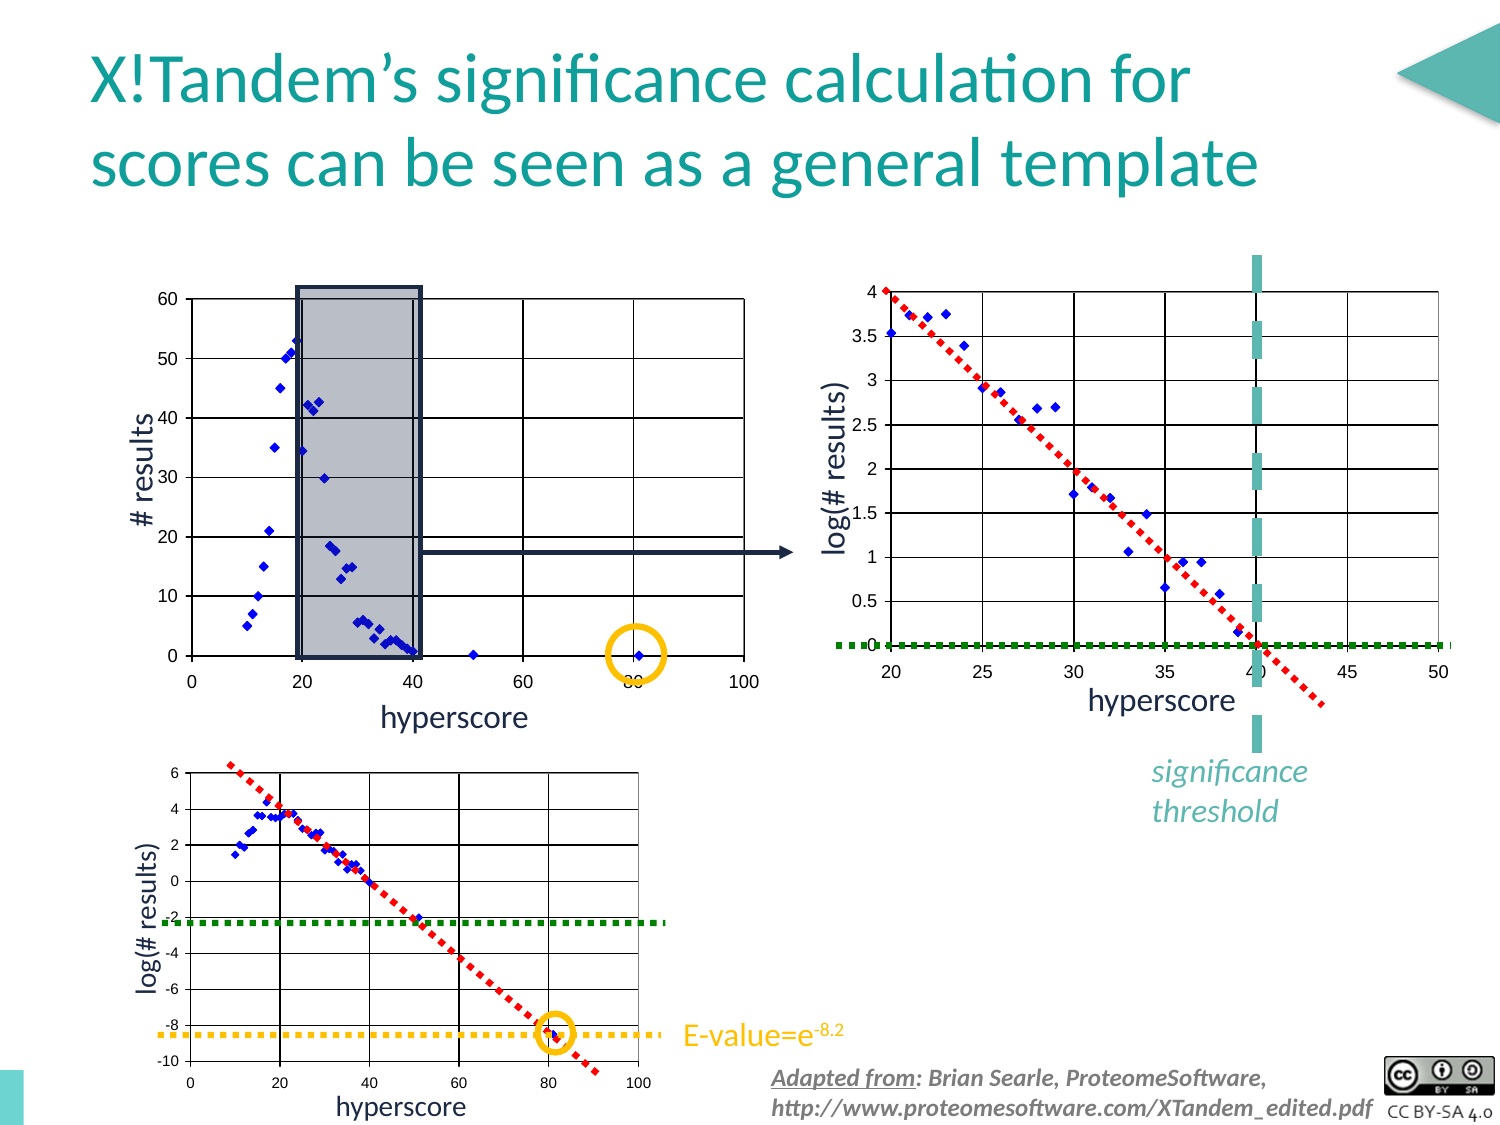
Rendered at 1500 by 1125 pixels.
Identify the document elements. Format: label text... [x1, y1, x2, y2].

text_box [111, 272, 774, 738]
title X!Tandem’s significance calculation for scores can be seen as a general template [75, 23, 1399, 212]
text_box [778, 546, 794, 559]
picture [1389, 1056, 1500, 1125]
text_box significance threshold [1136, 741, 1379, 837]
text_box E-value=e-8.2 [671, 1005, 860, 1061]
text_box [119, 751, 666, 1125]
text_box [803, 265, 1463, 725]
text_box Adapted from: Brian Searle, ProteomeSoftware, http://www.proteomesoftware.com/XTandem_edited.pdf [756, 1053, 1389, 1125]
